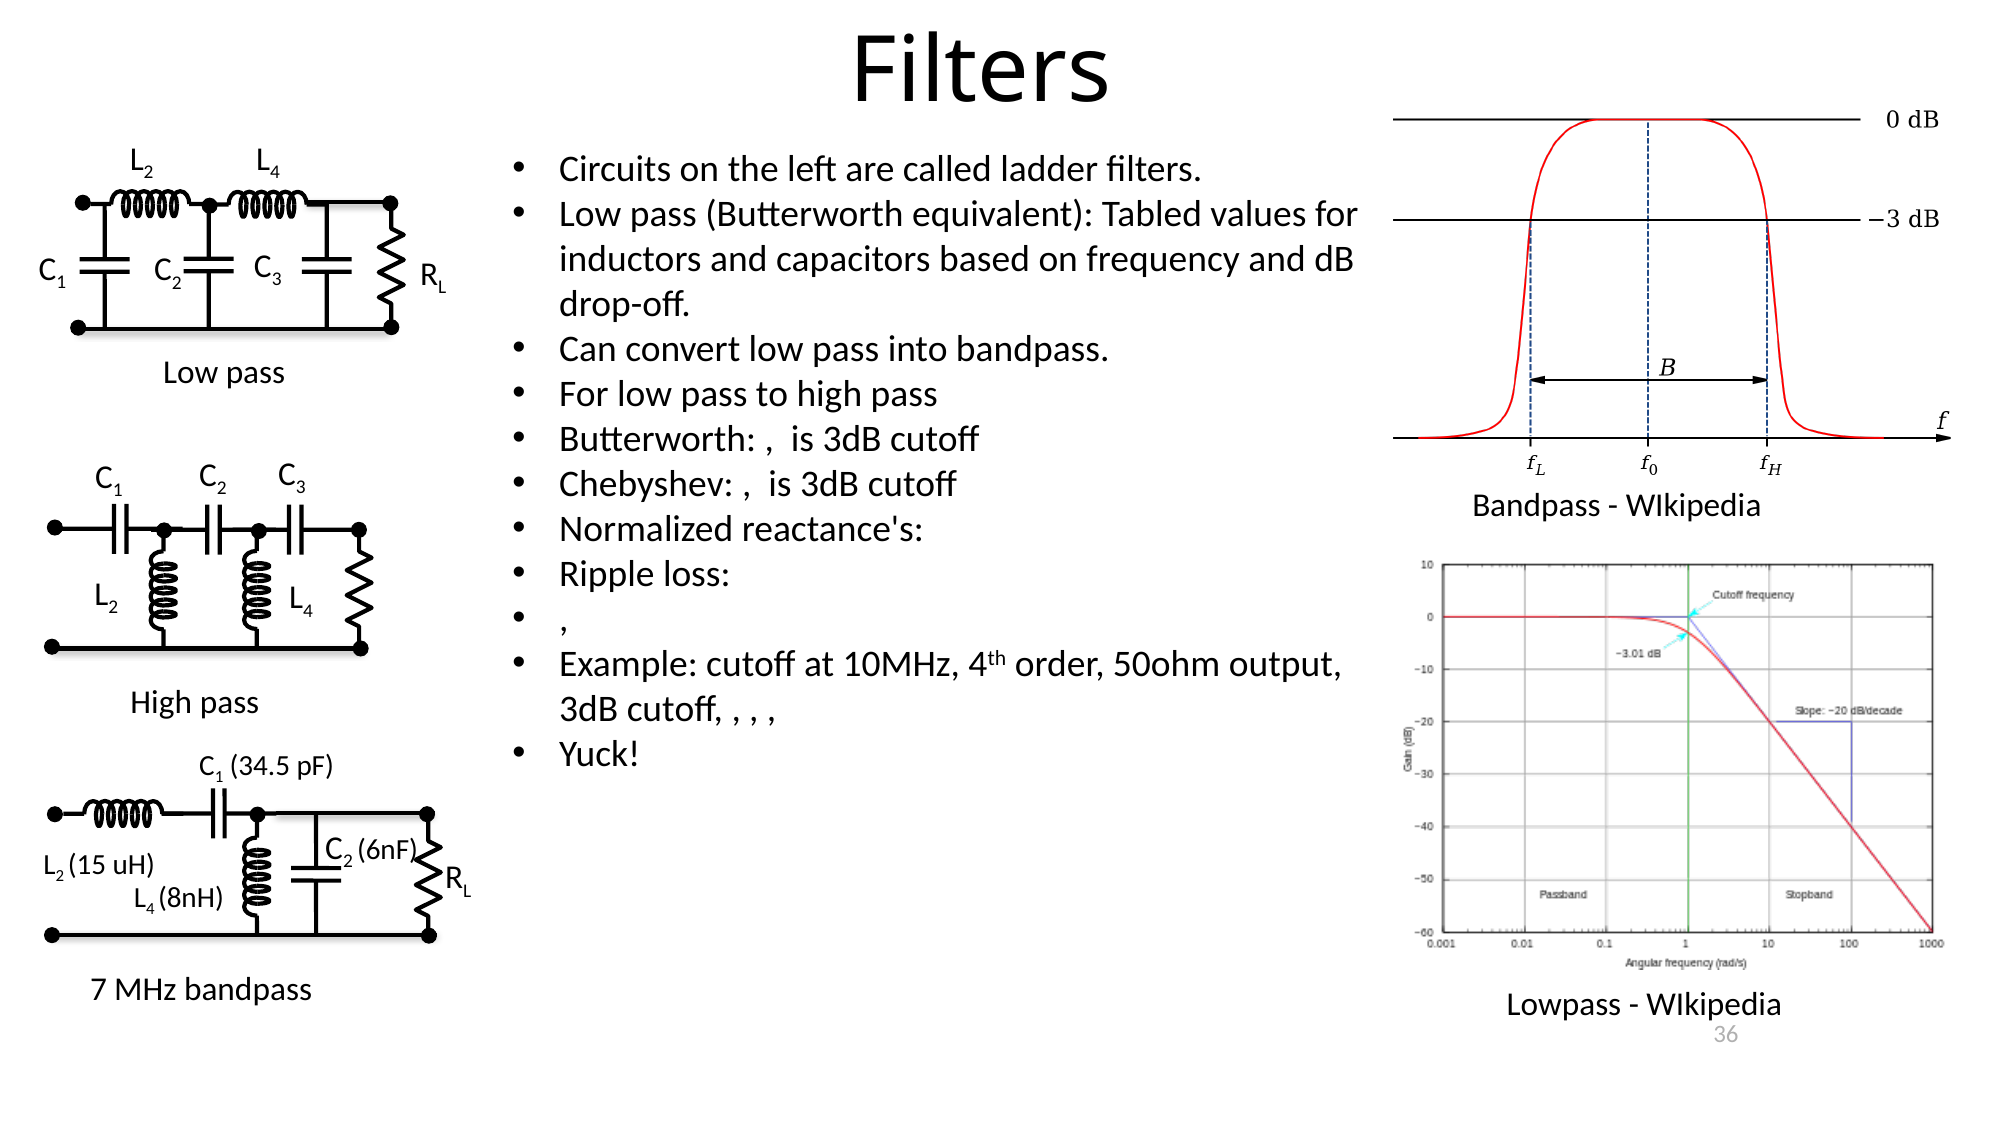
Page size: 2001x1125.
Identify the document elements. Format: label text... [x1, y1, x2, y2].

text_box Filters [19, 10, 1943, 121]
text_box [35, 738, 498, 1016]
text_box Bandpass - WIkipedia [1464, 485, 1893, 531]
picture [1396, 553, 1951, 971]
text_box Lowpass - WIkipedia [1499, 974, 1927, 1030]
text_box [30, 129, 472, 399]
picture [1389, 99, 1966, 485]
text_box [44, 444, 372, 729]
slide_number 36 [1396, 971, 1747, 1125]
